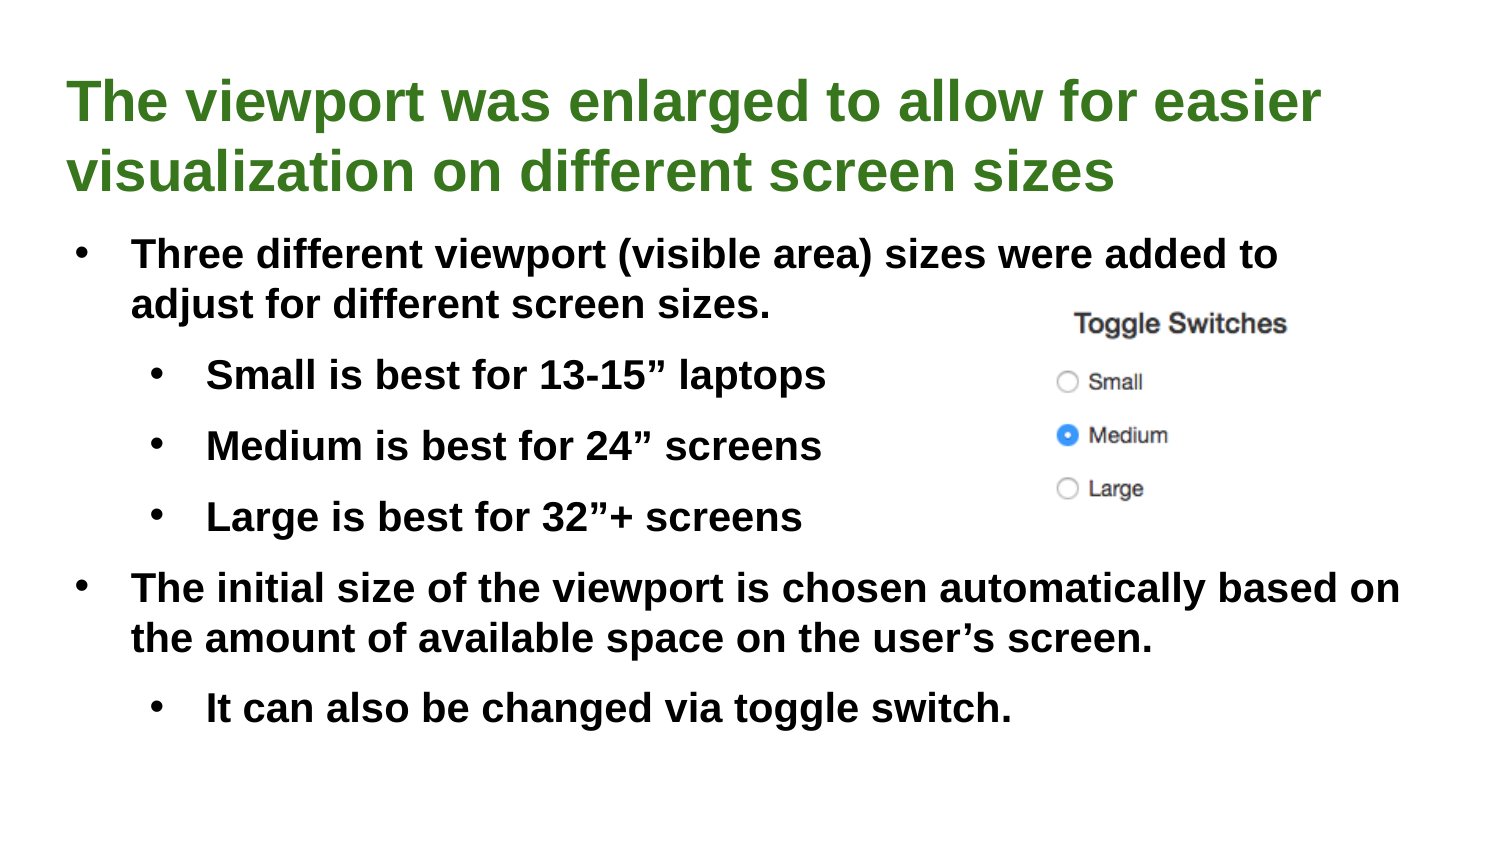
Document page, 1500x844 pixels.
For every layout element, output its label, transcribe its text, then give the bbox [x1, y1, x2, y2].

title The viewport was enlarged to allow for easier visualization on different screen sizes [51, 48, 1449, 142]
picture [1043, 299, 1432, 531]
list Three different viewport (visible area) sizes were added to adjust for different screen sizes. Small is best for 13-15” laptops Medium is best for 24” screens Large is best for 32”+ screens The initial size of the viewport is chosen automatically based on the amount of available space on the user’s screen. It can also be changed via toggle switch. [22, 211, 1420, 813]
